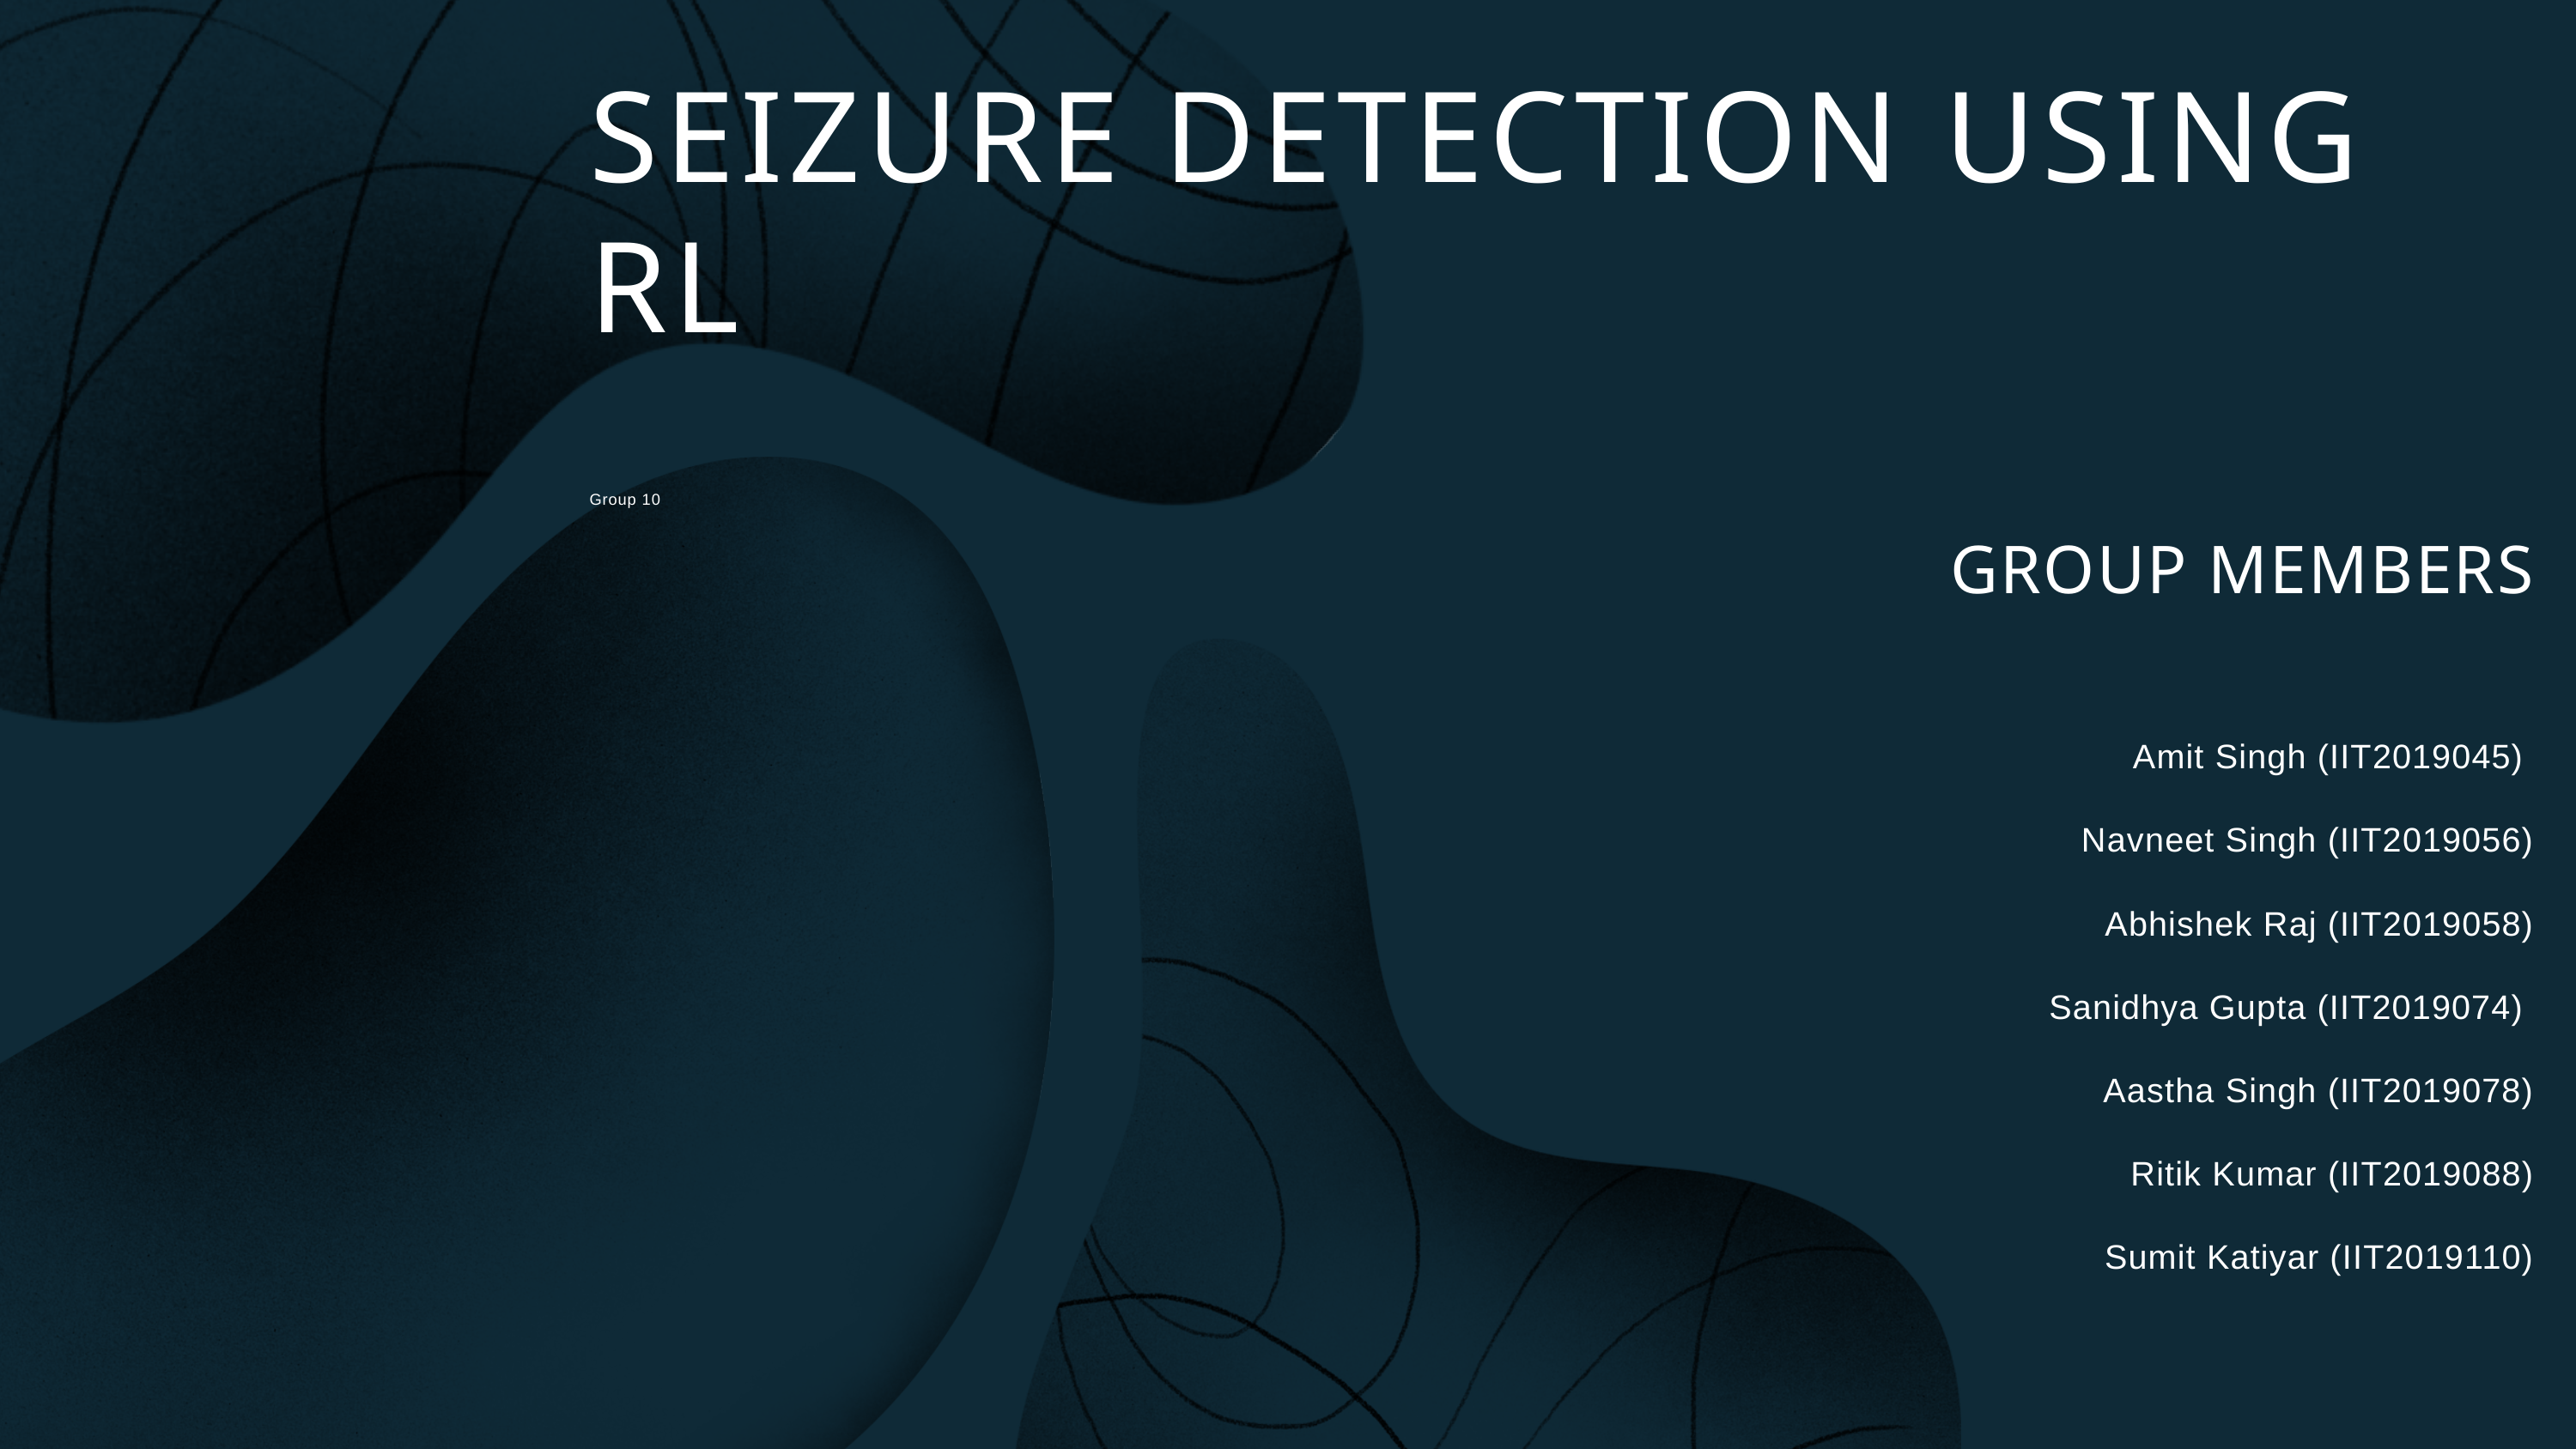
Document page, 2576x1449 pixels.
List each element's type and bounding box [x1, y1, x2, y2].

text_box [589, 58, 2535, 1354]
picture [0, 0, 1962, 1449]
